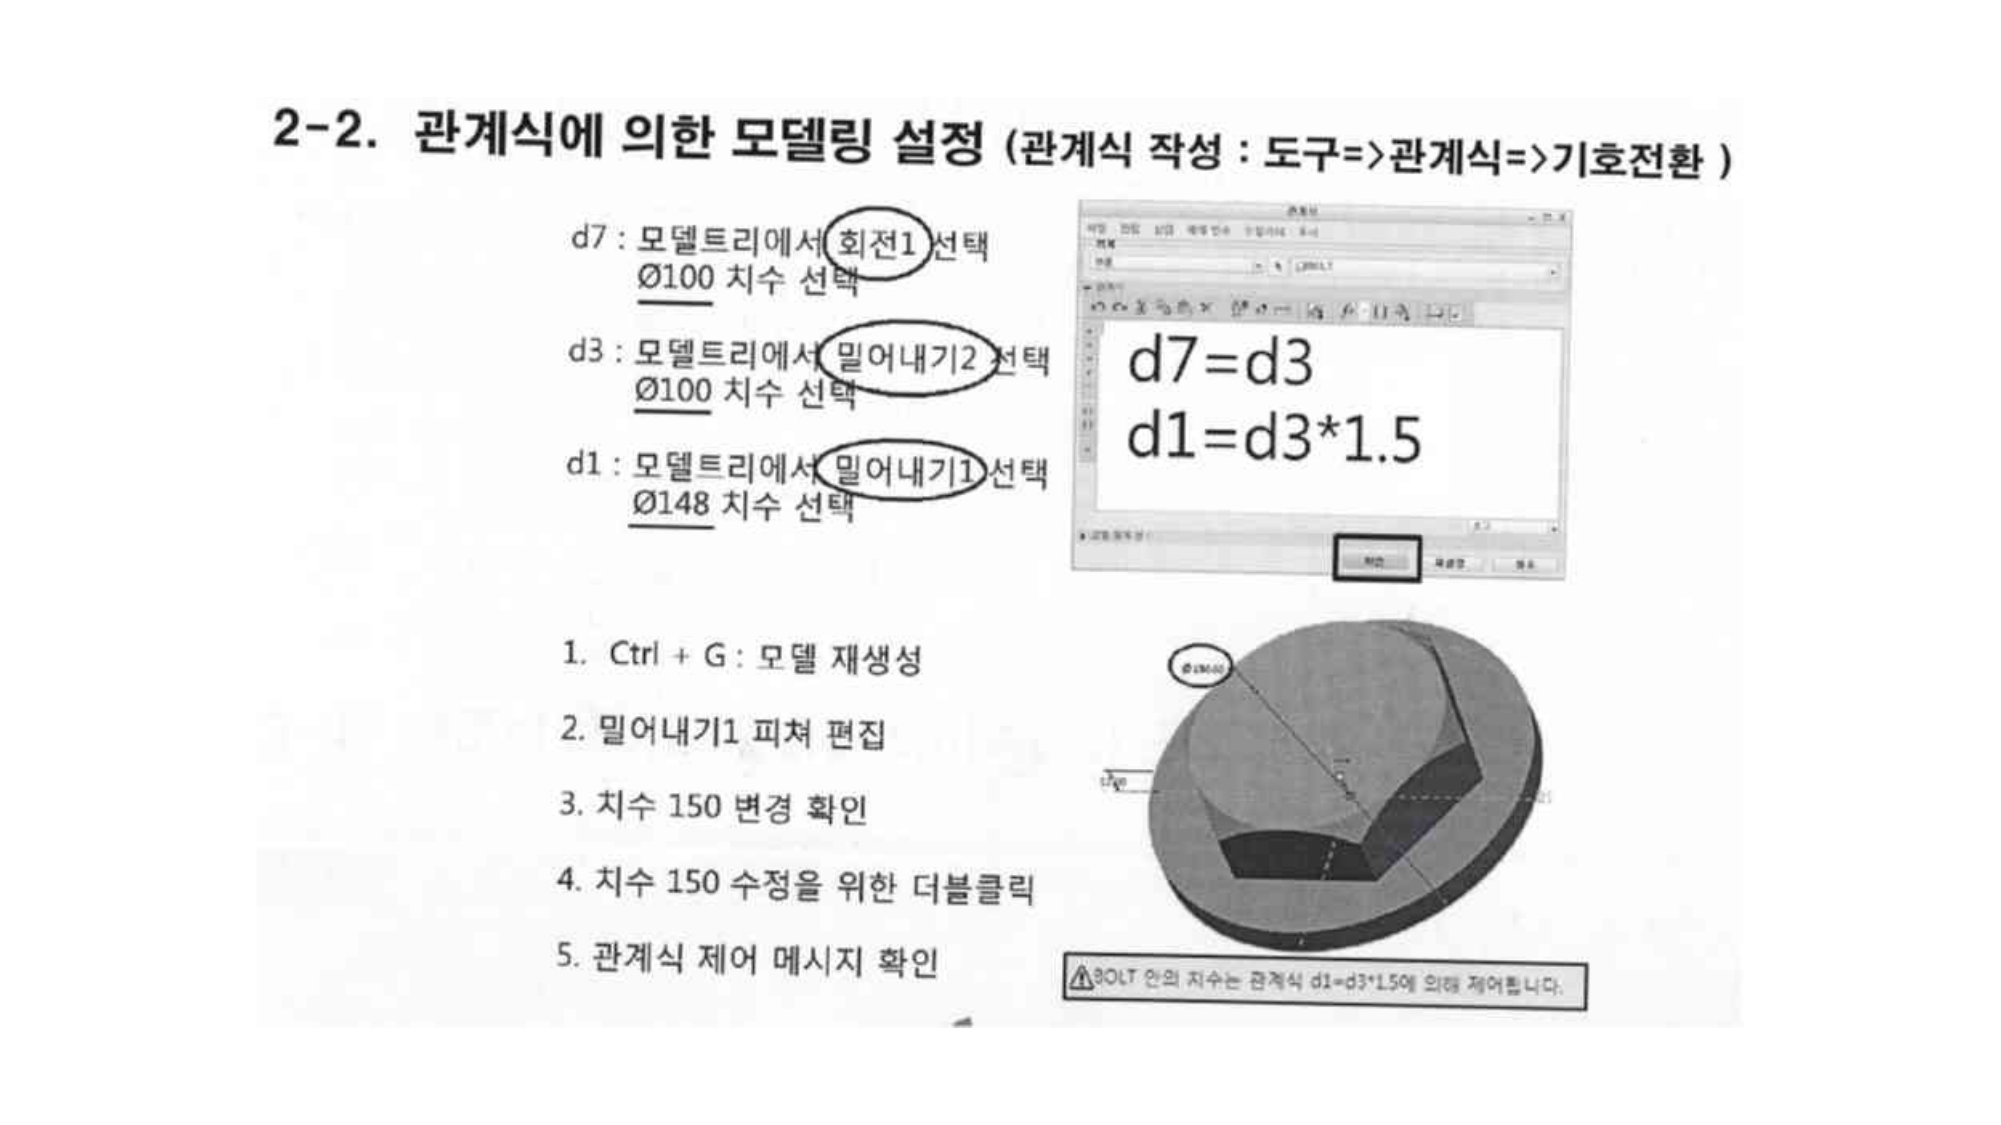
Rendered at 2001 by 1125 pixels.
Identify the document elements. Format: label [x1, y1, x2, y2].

picture [256, 97, 1744, 1028]
